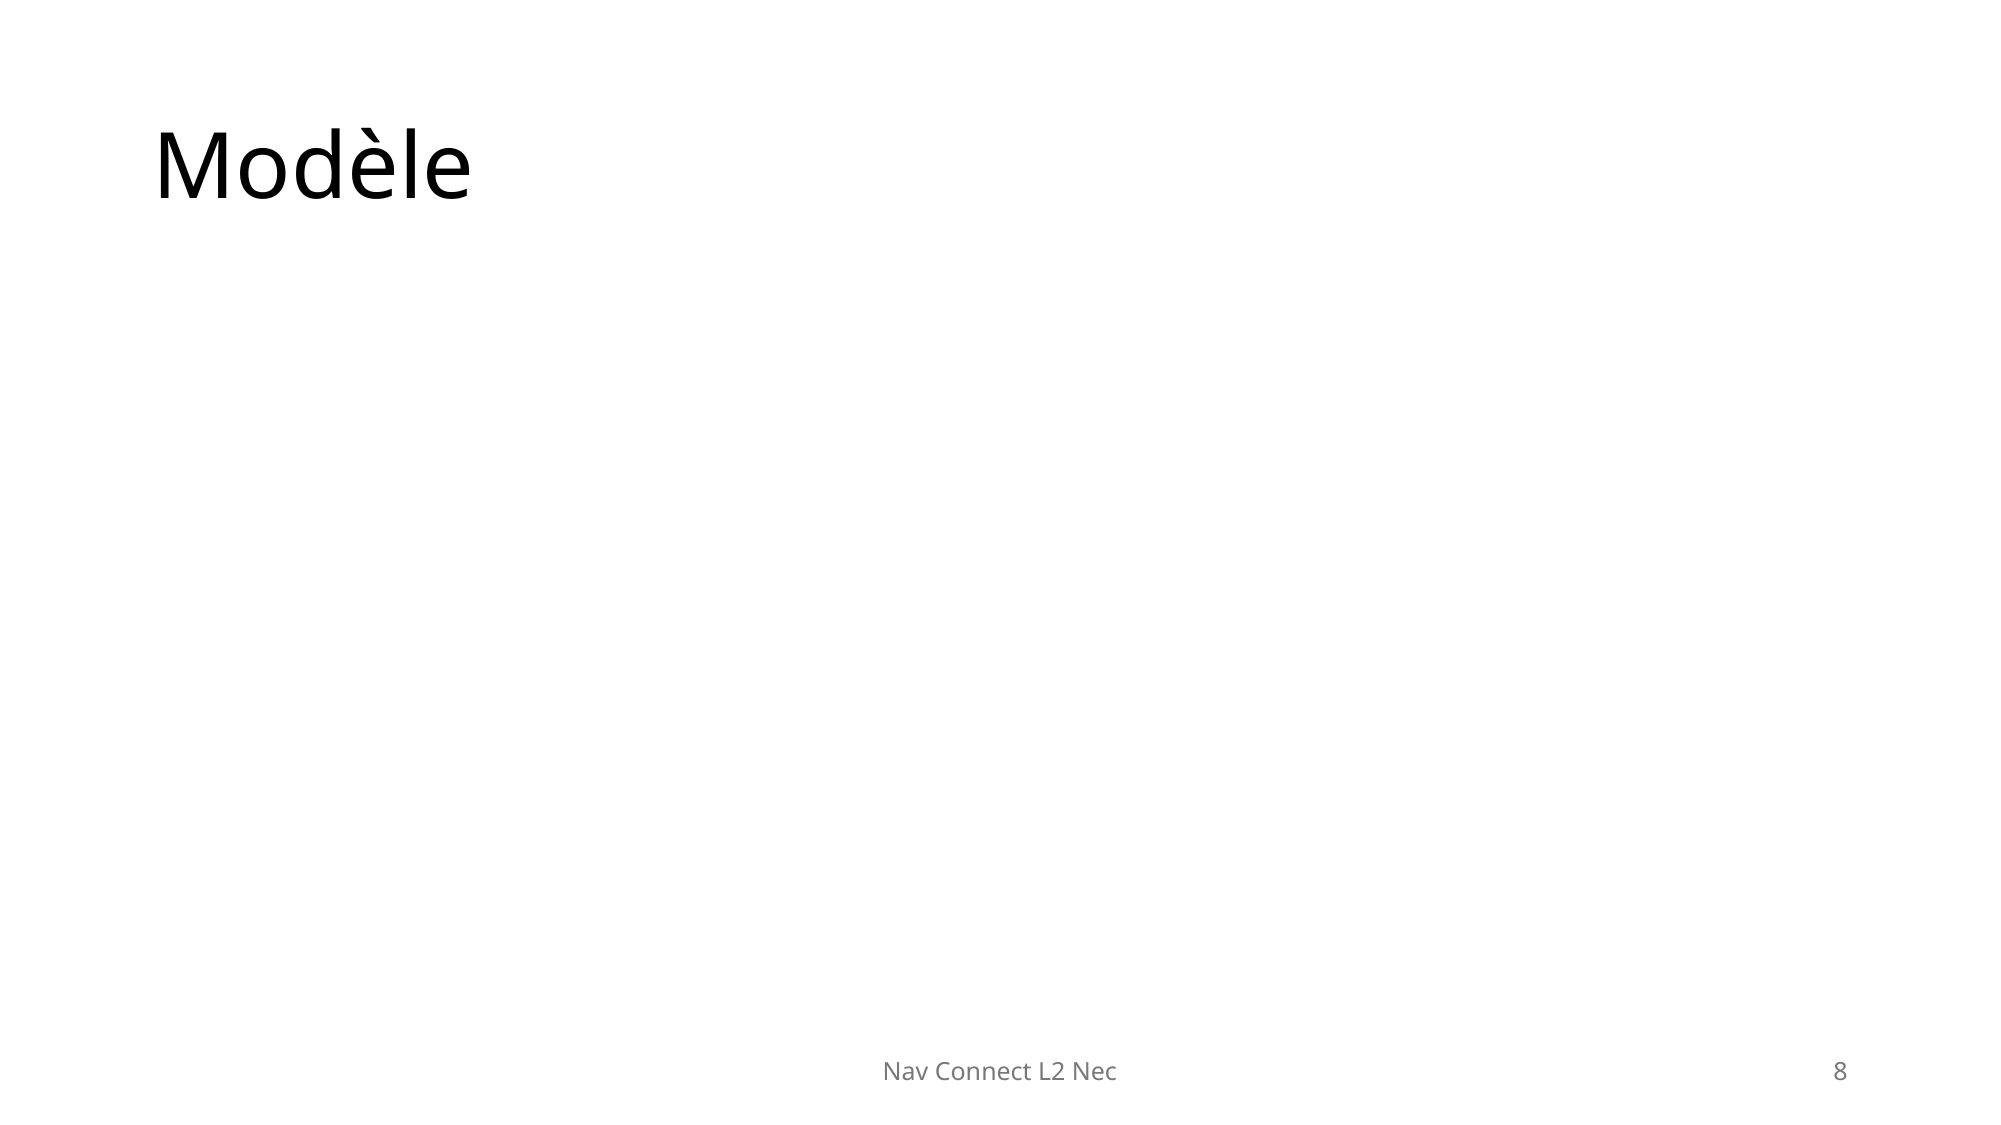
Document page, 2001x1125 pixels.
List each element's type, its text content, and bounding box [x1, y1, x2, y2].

footer Nav Connect L2 Nec [662, 1042, 1338, 1103]
title Modèle [137, 59, 1863, 278]
slide_number 8 [1412, 1042, 1863, 1103]
